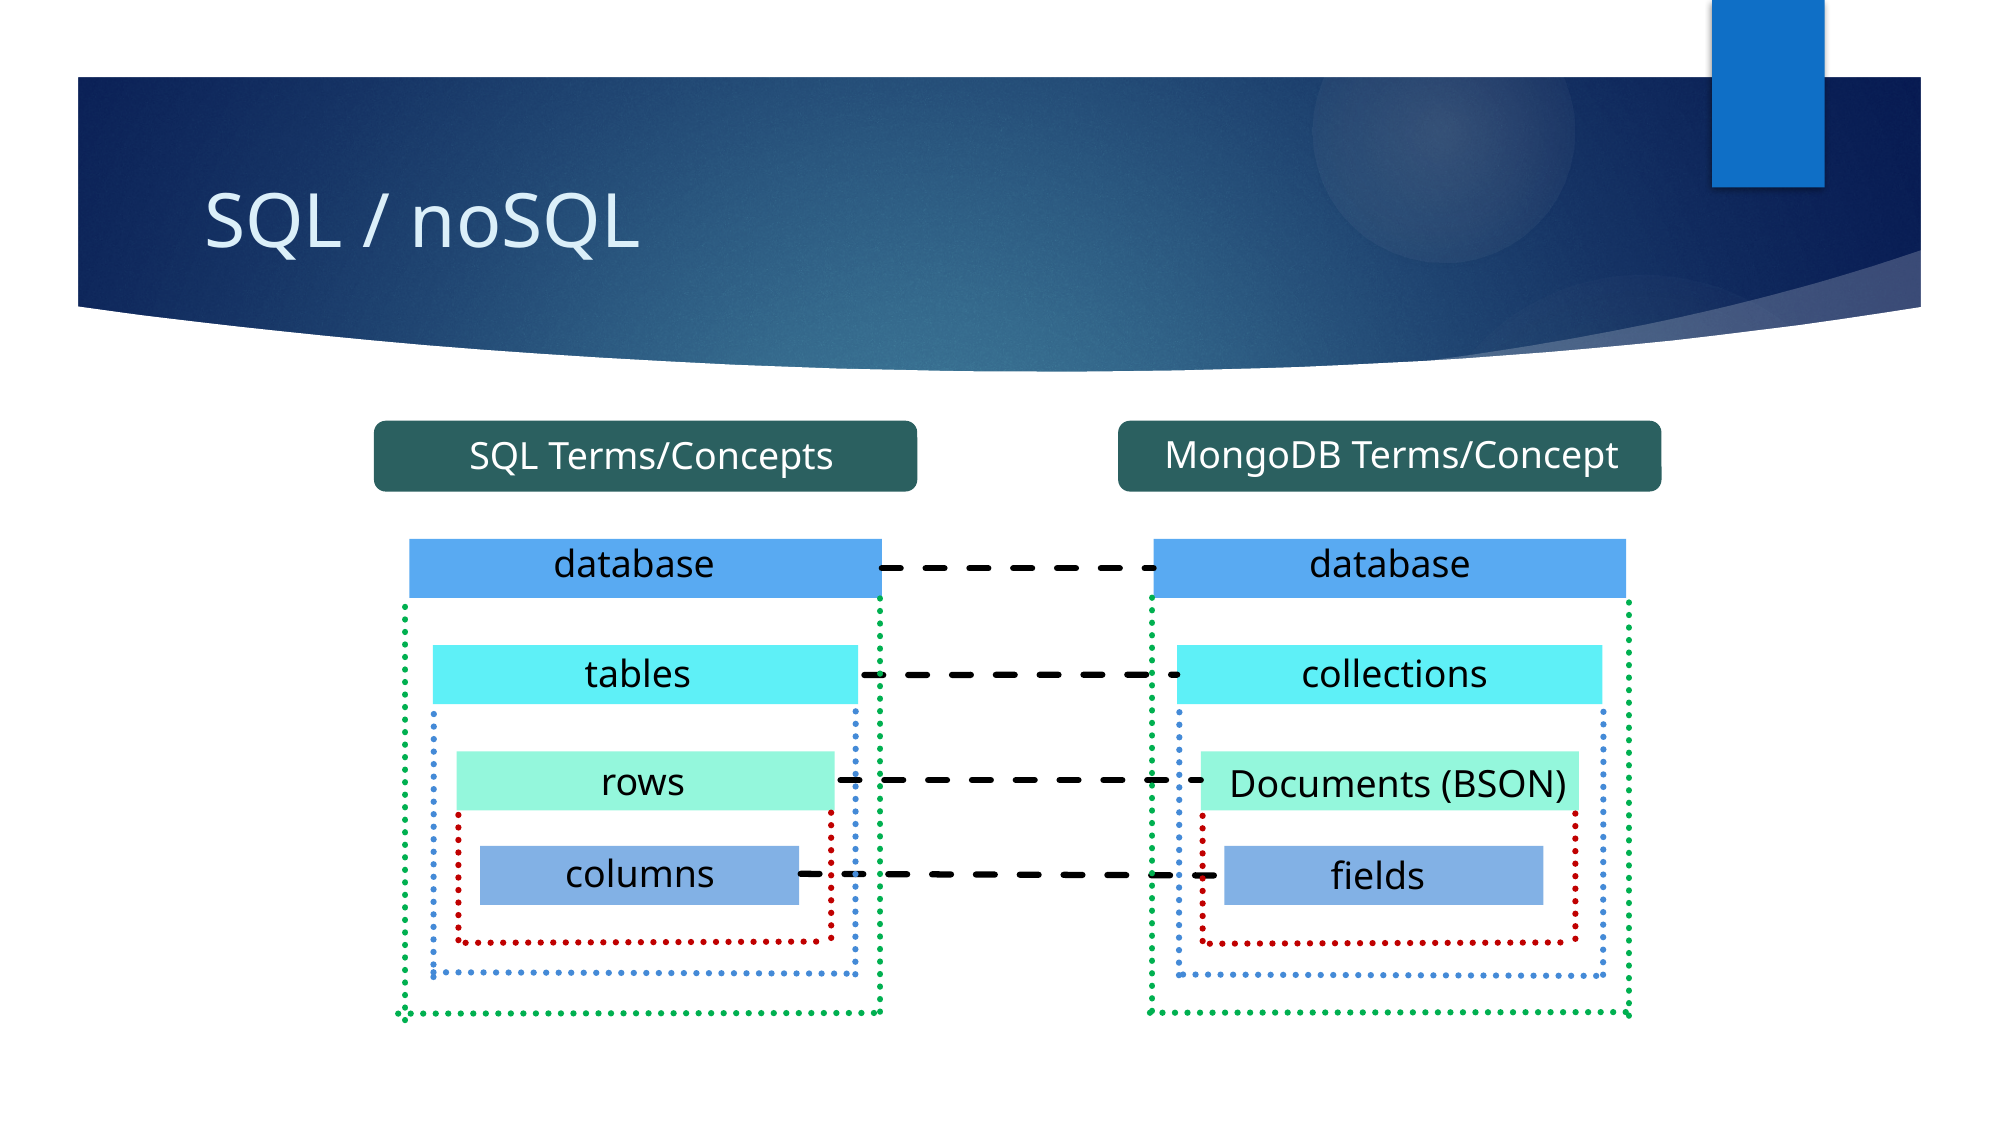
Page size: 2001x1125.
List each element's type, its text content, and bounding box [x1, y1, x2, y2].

text_box rows [586, 750, 700, 811]
text_box database [538, 532, 731, 592]
text_box collections [1286, 642, 1503, 703]
text_box [1176, 644, 1604, 706]
text_box fields [1315, 844, 1440, 904]
text_box columns [550, 842, 731, 903]
text_box [479, 844, 801, 907]
text_box [1199, 750, 1580, 812]
text_box MongoDB Terms/Concept [1149, 424, 1635, 484]
text_box [1116, 419, 1664, 494]
text_box [408, 537, 883, 599]
text_box tables [569, 642, 706, 703]
text_box database [1294, 532, 1486, 592]
text_box [431, 644, 860, 706]
title SQL / noSQL [189, 159, 1627, 276]
text_box [1223, 844, 1545, 907]
text_box [1152, 537, 1628, 599]
text_box Documents (BSON) [1214, 752, 1582, 812]
text_box SQL Terms/Concepts [454, 424, 850, 485]
text_box [372, 419, 919, 494]
text_box [455, 750, 836, 812]
